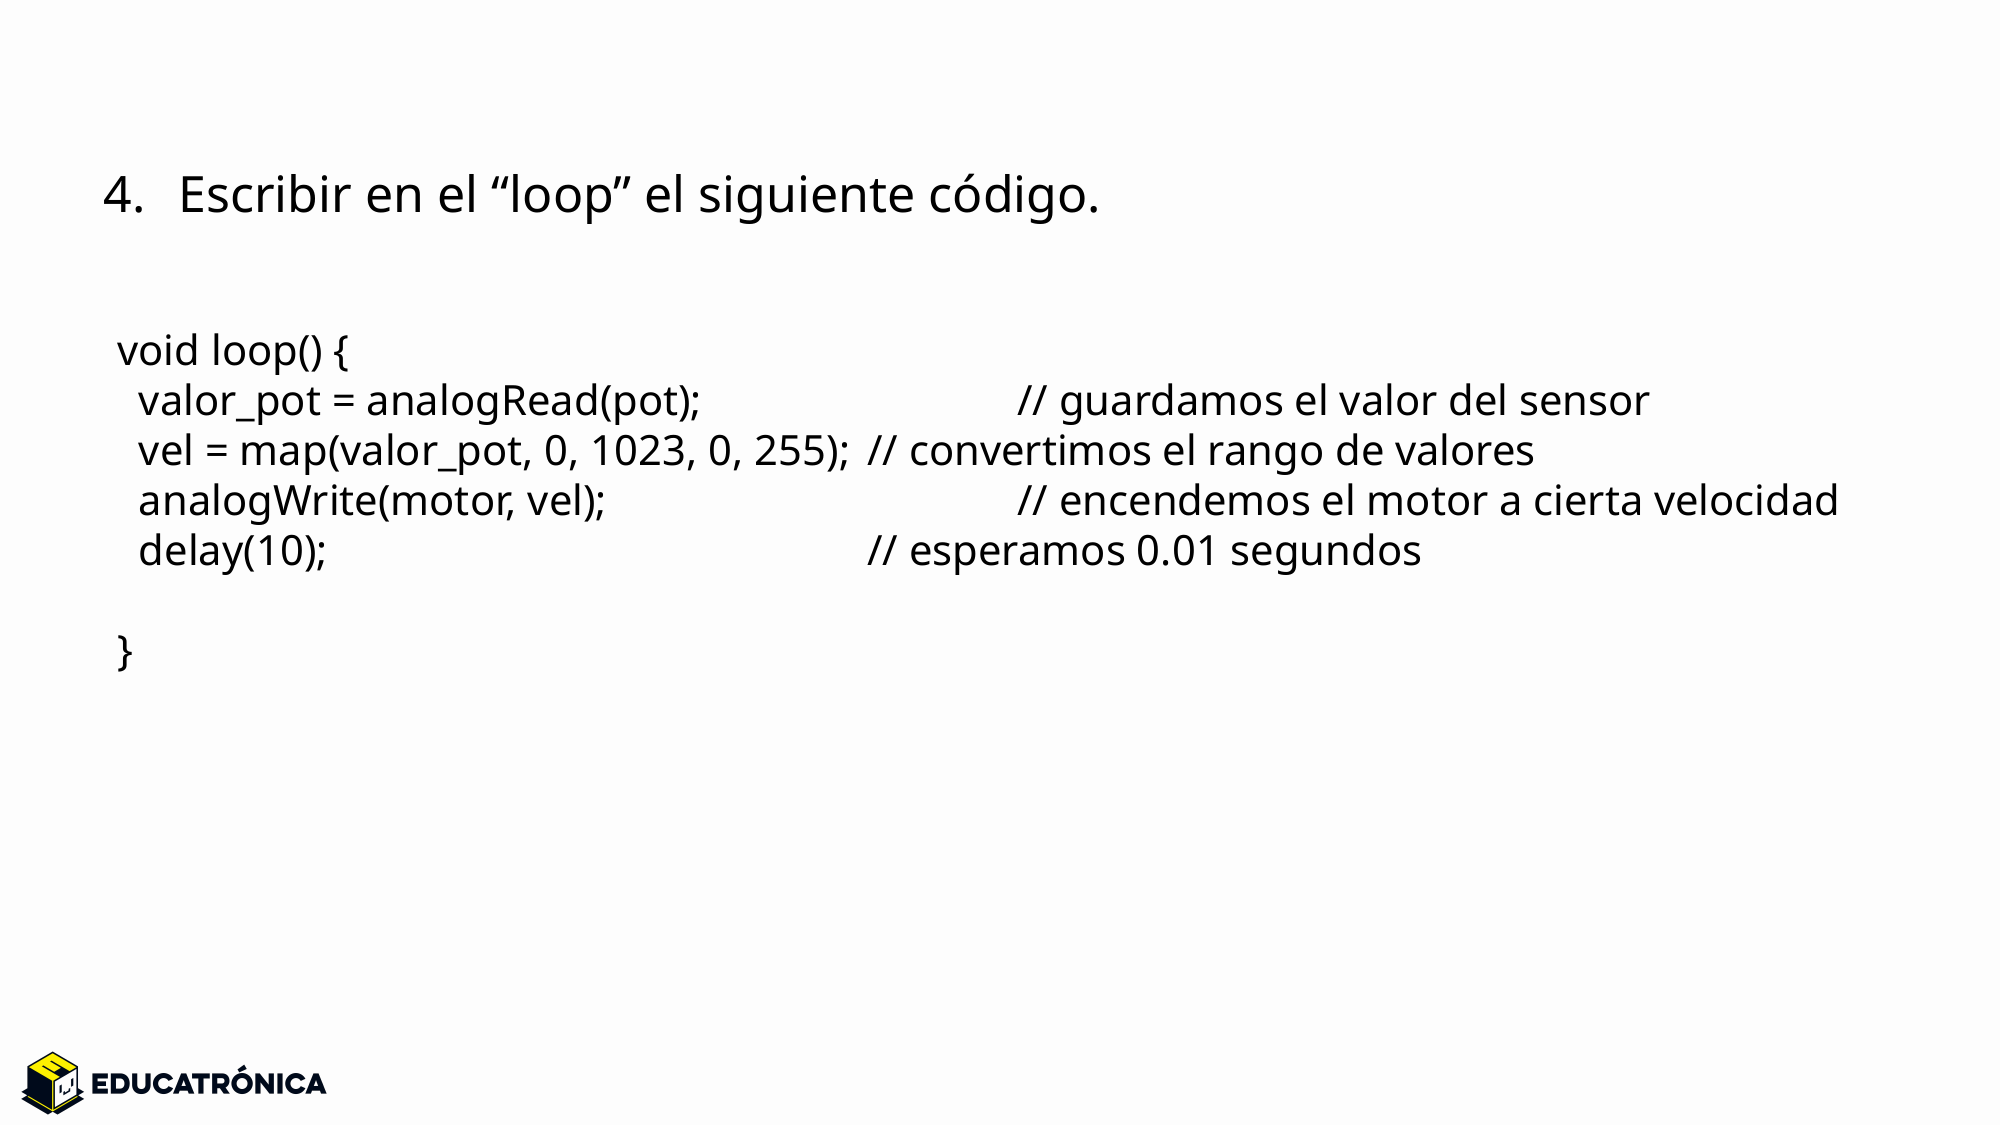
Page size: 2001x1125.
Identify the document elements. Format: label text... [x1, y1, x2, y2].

picture [19, 1048, 330, 1118]
text_box void loop() { valor_pot = analogRead(pot); // guardamos el valor del sensor vel = map(valor_pot, 0, 1023, 0, 255); // convertimos el rango de valores analogWrite(motor, vel); // encendemos el motor a cierta velocidad delay(10); // esperamos 0.01 segundos } [102, 316, 1898, 883]
list Escribir en el “loop” el siguiente código. [88, 162, 1912, 1037]
